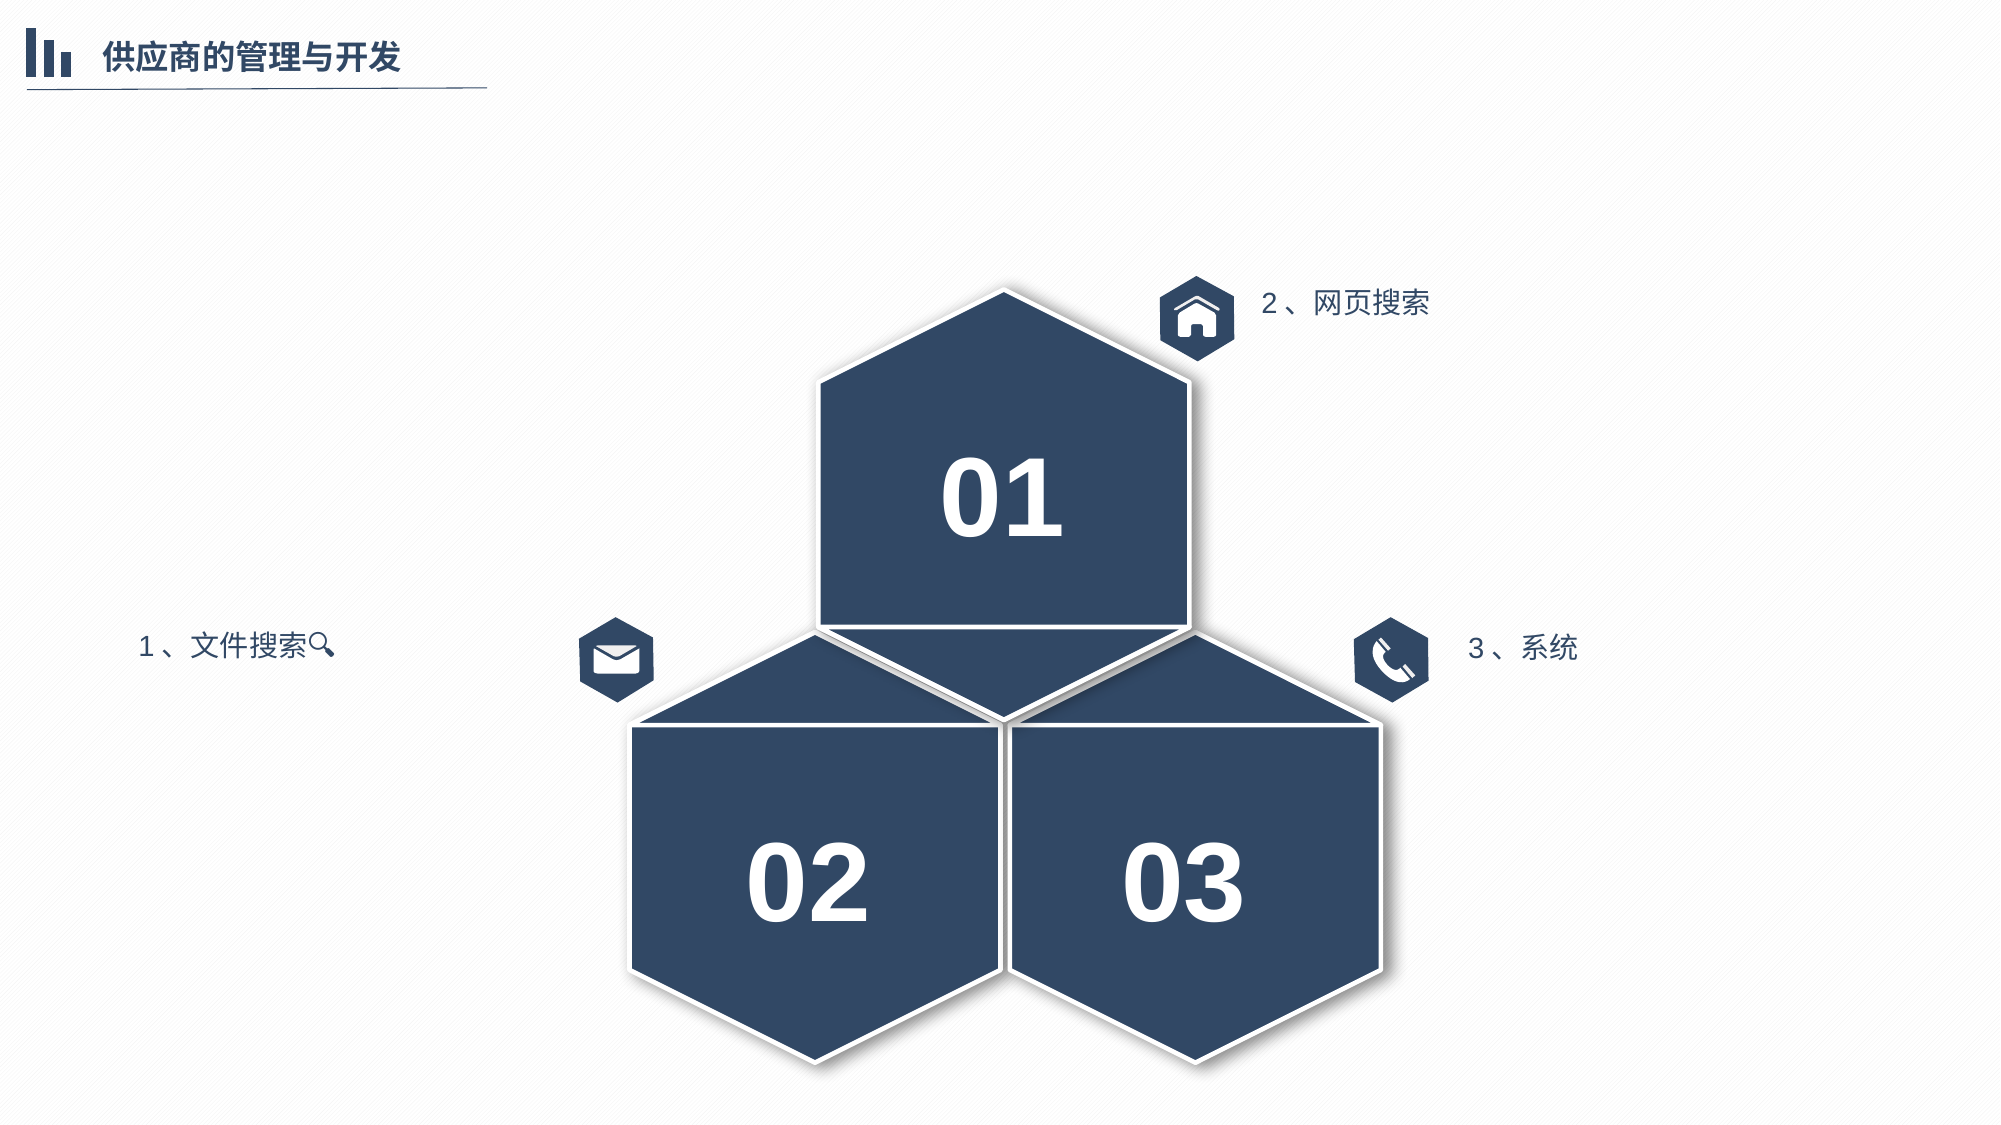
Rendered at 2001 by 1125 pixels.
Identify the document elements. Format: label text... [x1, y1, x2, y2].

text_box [26, 29, 488, 90]
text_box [1159, 275, 1235, 362]
text_box 2、网页搜索 [1246, 270, 1628, 328]
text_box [1353, 617, 1429, 703]
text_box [578, 617, 654, 703]
text_box 1、文件搜索🔍 [123, 612, 504, 670]
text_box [629, 632, 1001, 1063]
text_box 3、系统 [1453, 614, 1834, 672]
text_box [1009, 632, 1381, 1063]
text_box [818, 289, 1190, 720]
